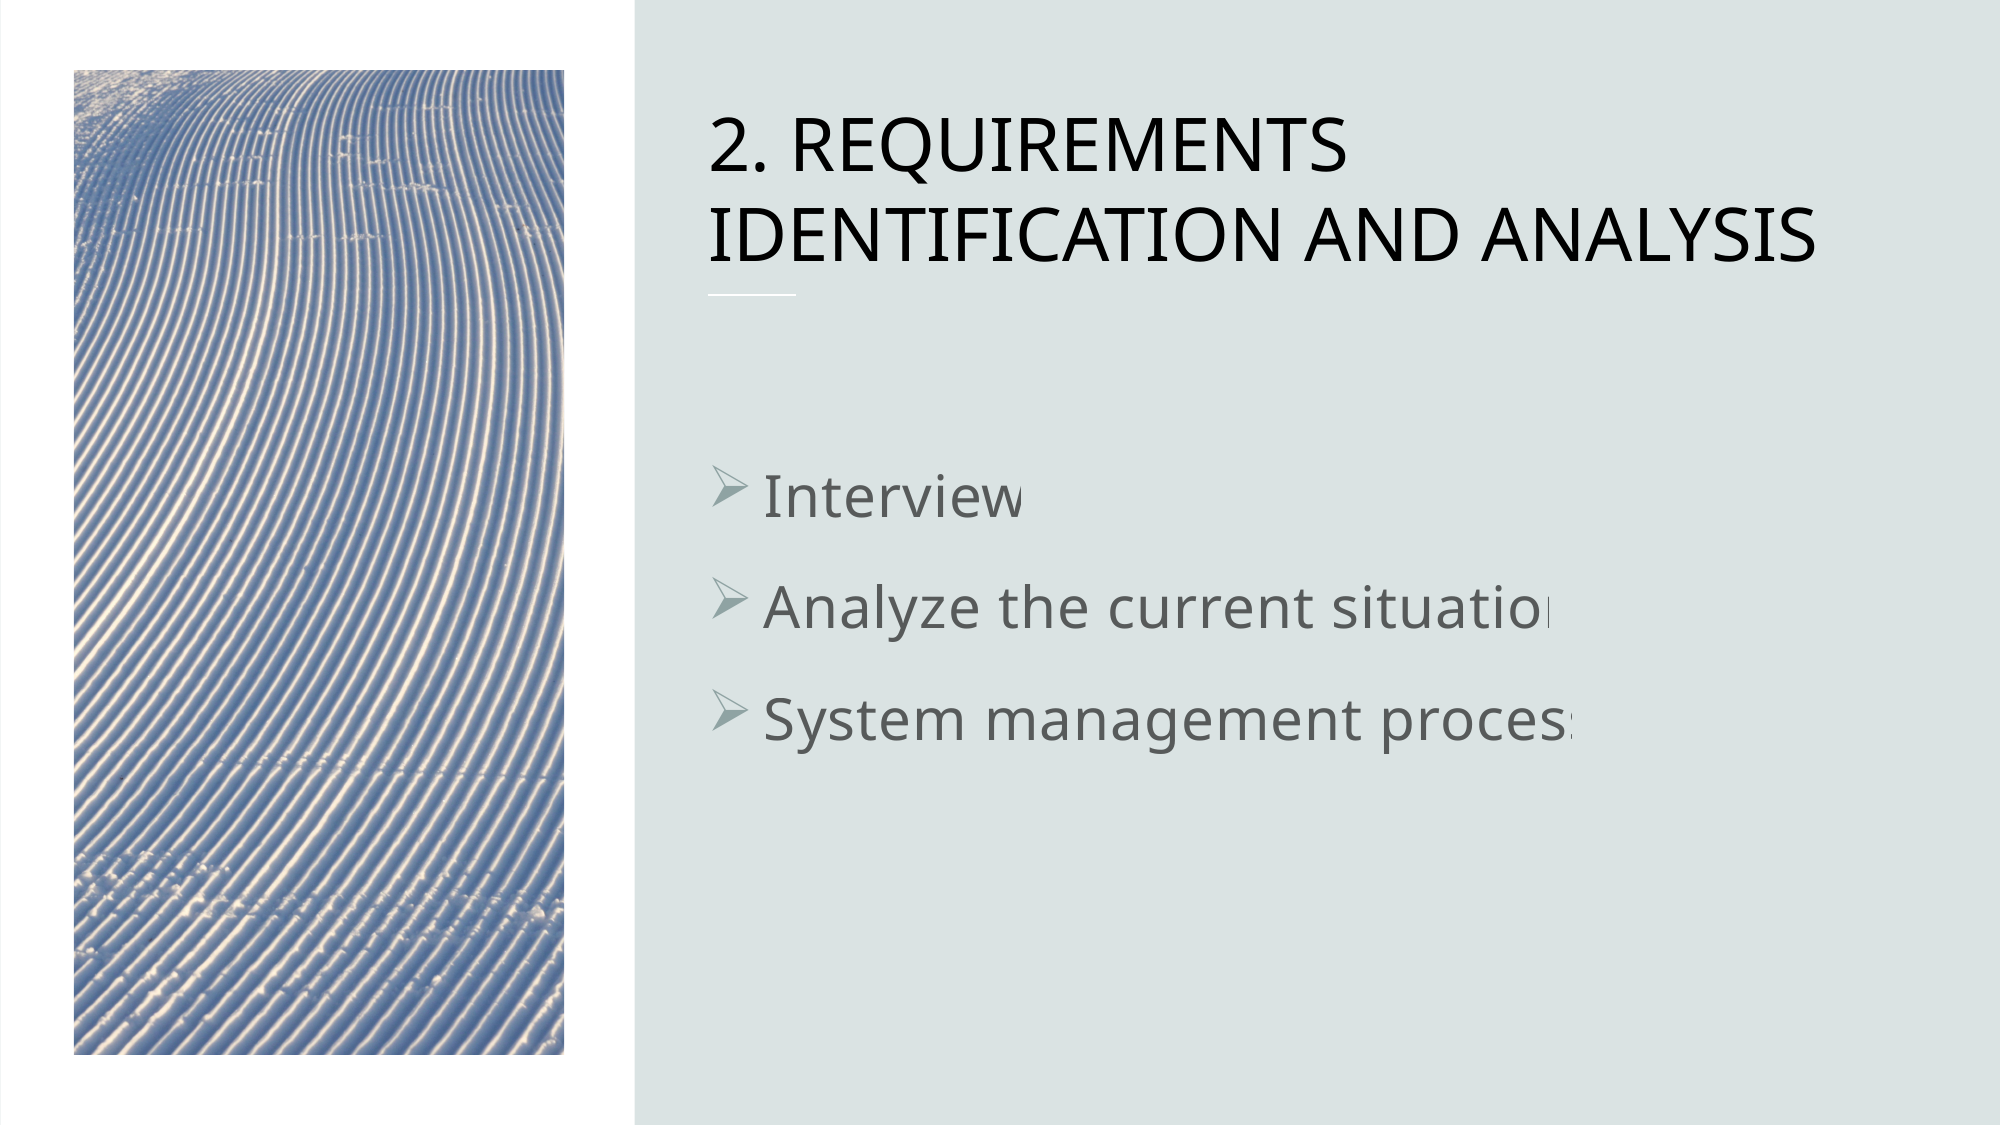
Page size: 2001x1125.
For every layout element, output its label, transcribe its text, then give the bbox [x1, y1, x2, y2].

title 2. REQUIREMENTS IDENTIFICATION AND ANALYSIS [708, 88, 1908, 284]
list Interview Analyze the current situation System management process [707, 430, 1908, 1125]
picture [73, 70, 565, 1055]
